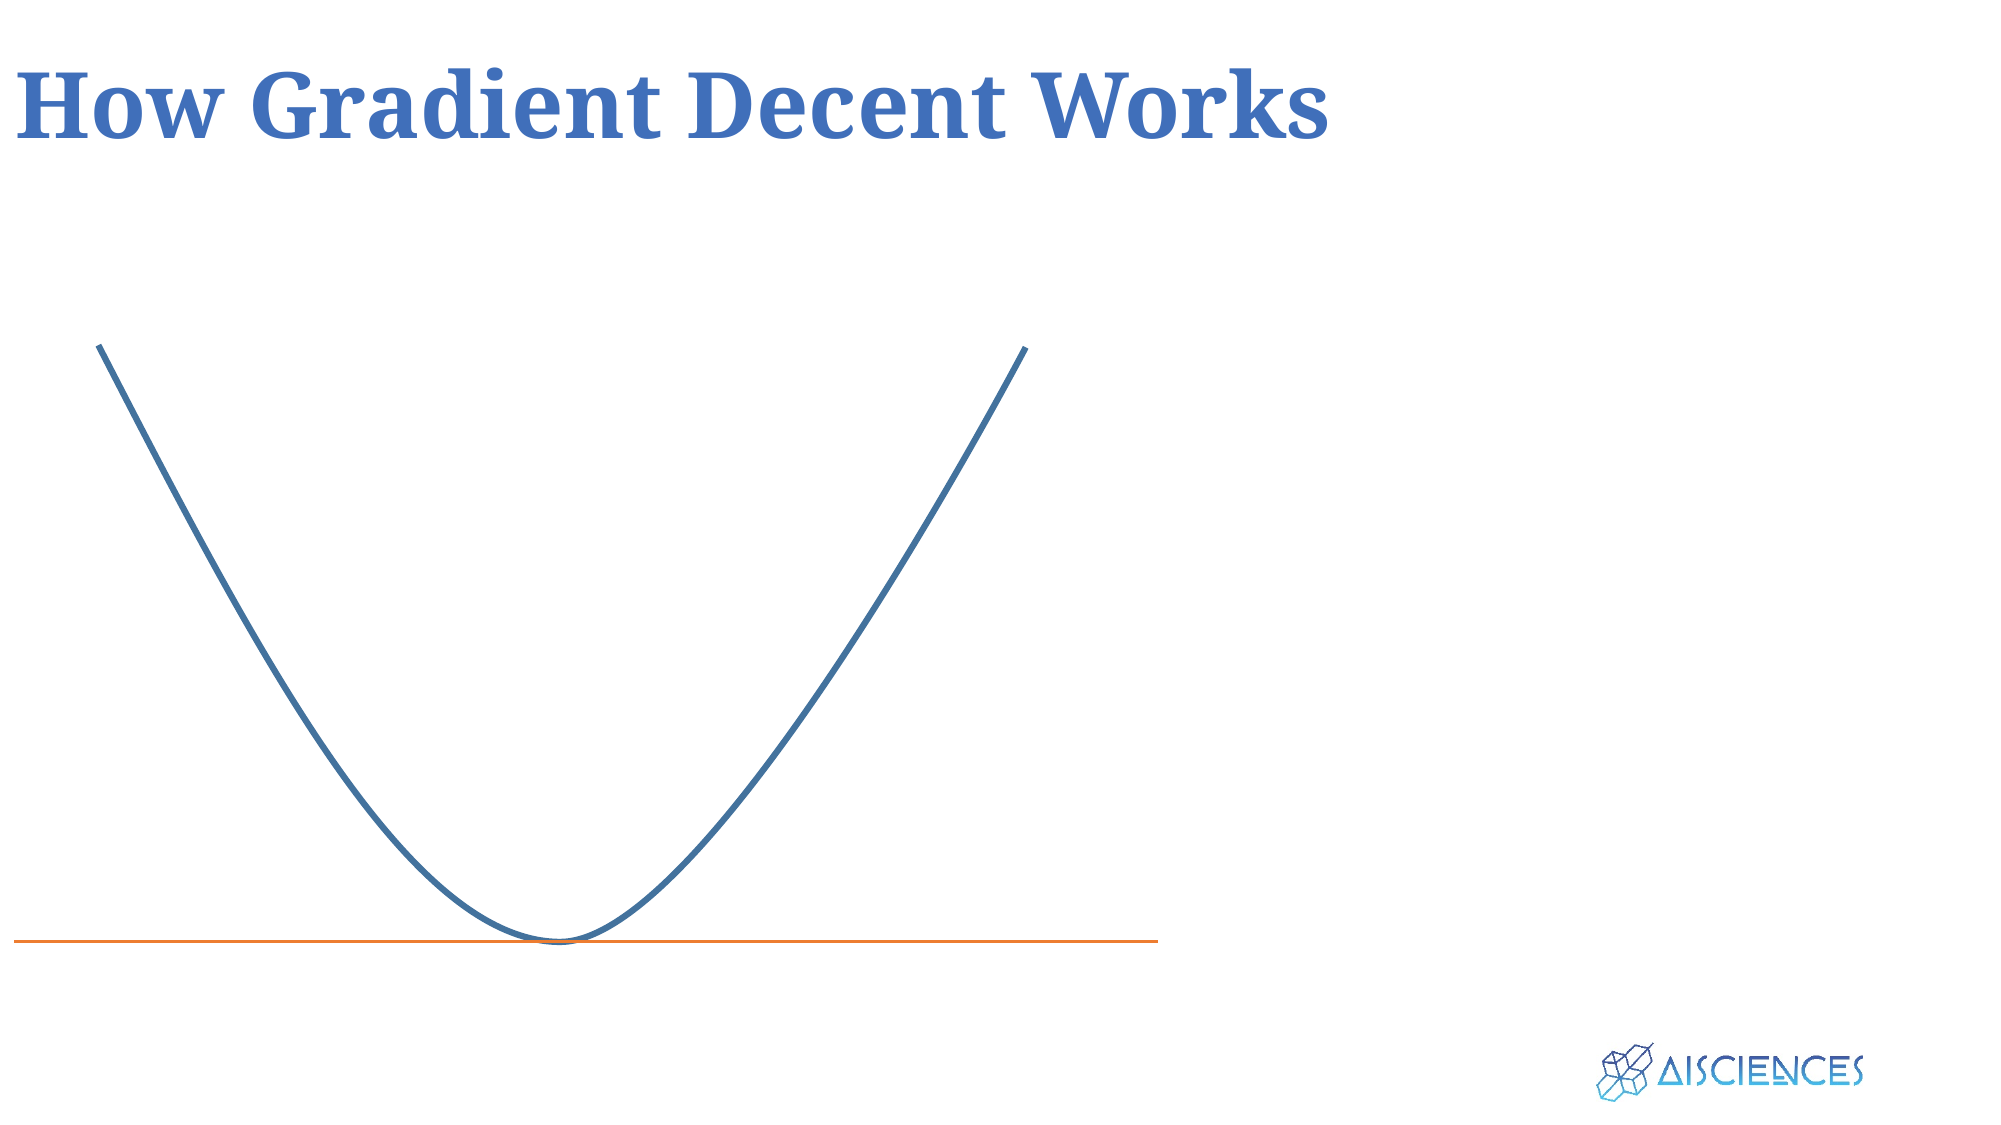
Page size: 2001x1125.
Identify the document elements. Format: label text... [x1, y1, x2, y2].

text_box [97, 344, 1027, 940]
picture [1596, 1042, 1863, 1102]
title How Gradient Decent Works [0, 0, 1725, 218]
